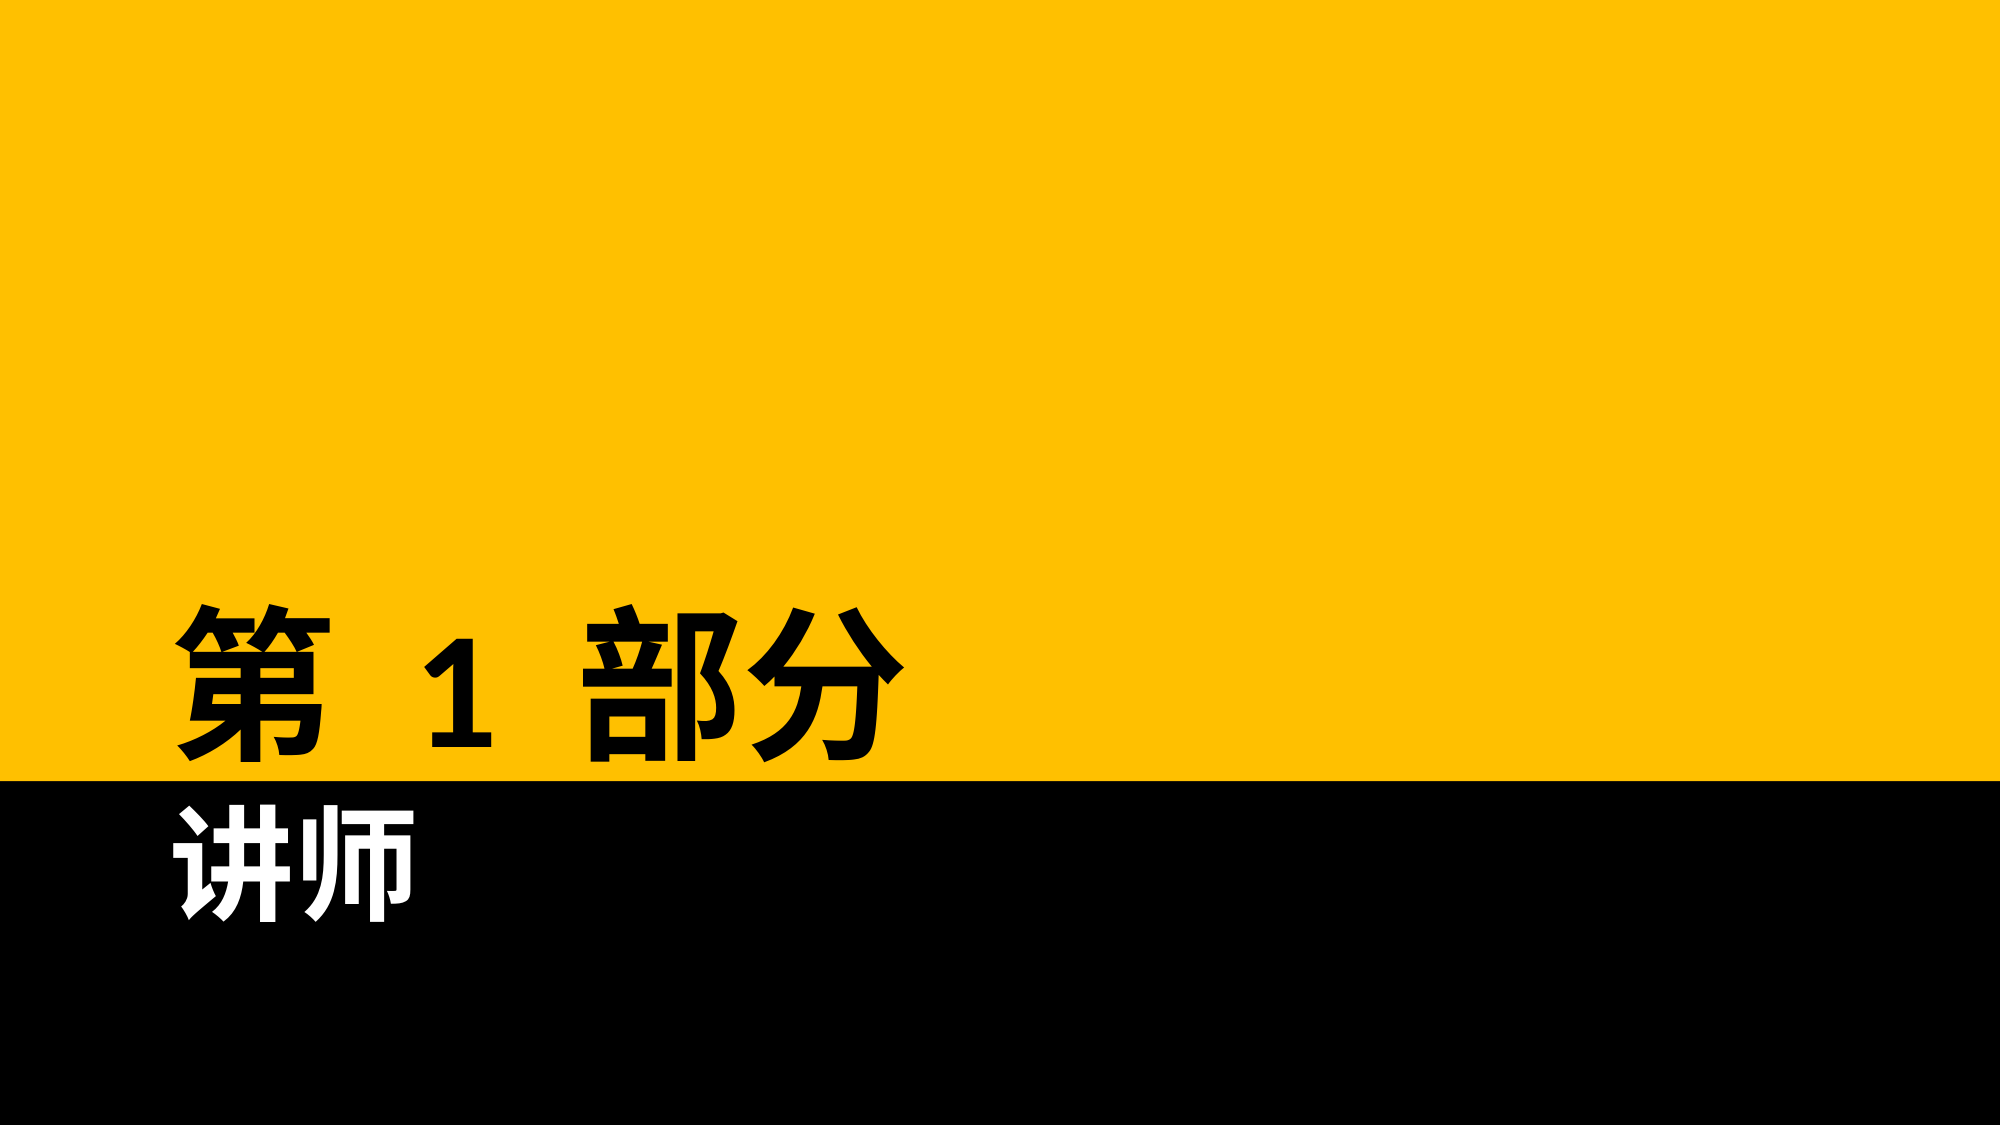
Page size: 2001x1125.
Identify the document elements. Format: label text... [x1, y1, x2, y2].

list 讲师 [154, 796, 1442, 955]
list 第 1 部分 [154, 595, 1442, 782]
